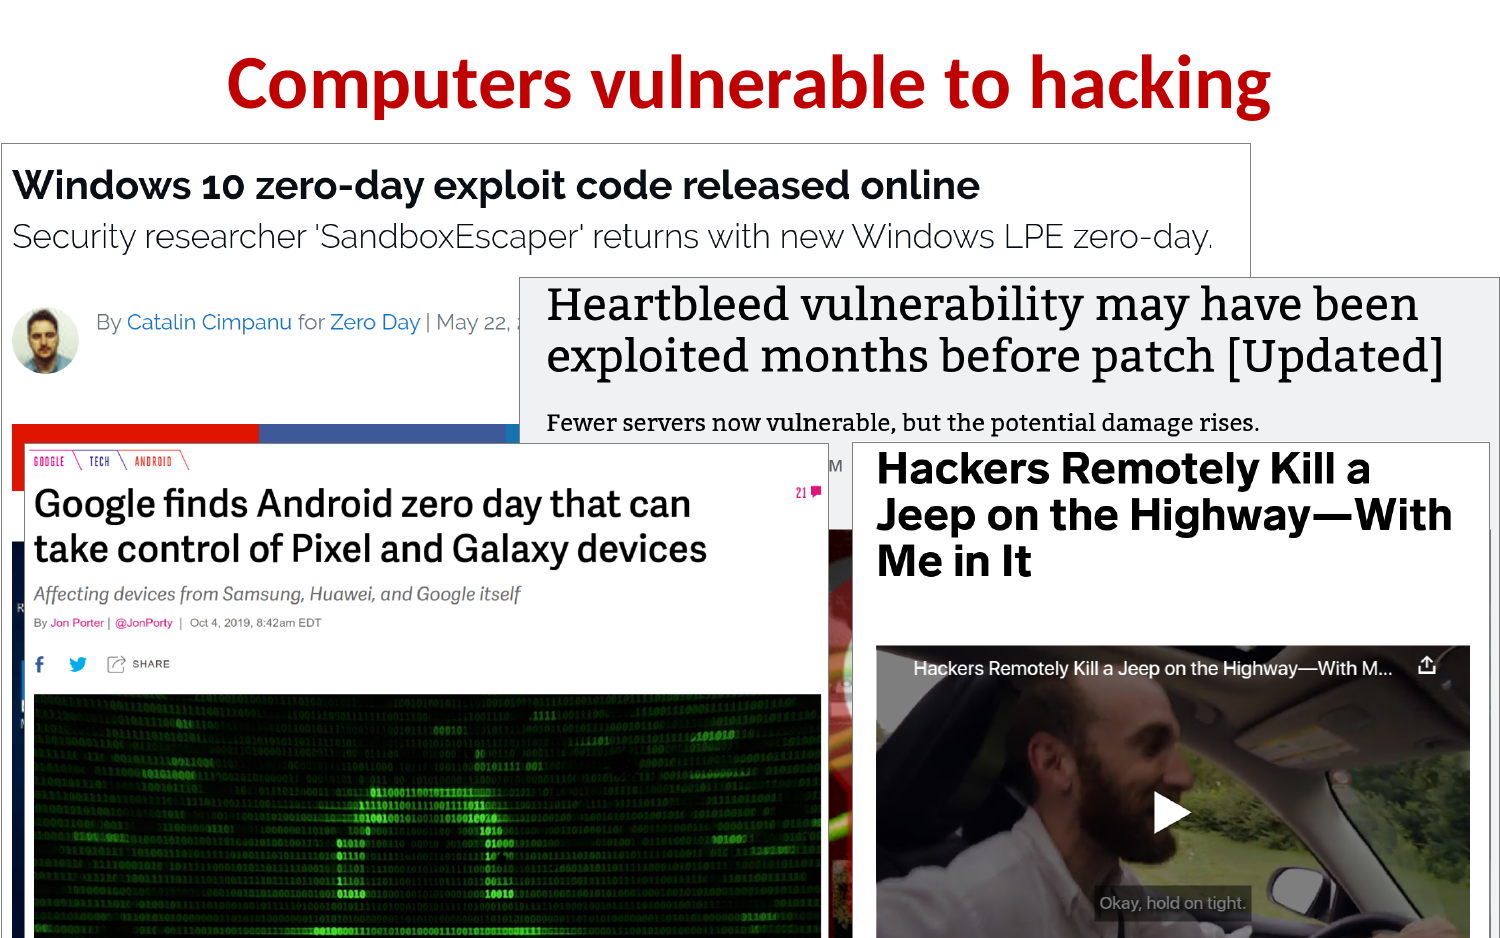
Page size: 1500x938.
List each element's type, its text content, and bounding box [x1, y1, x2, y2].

picture [1, 143, 1500, 938]
title Computers vulnerable to hacking [75, 0, 1425, 157]
